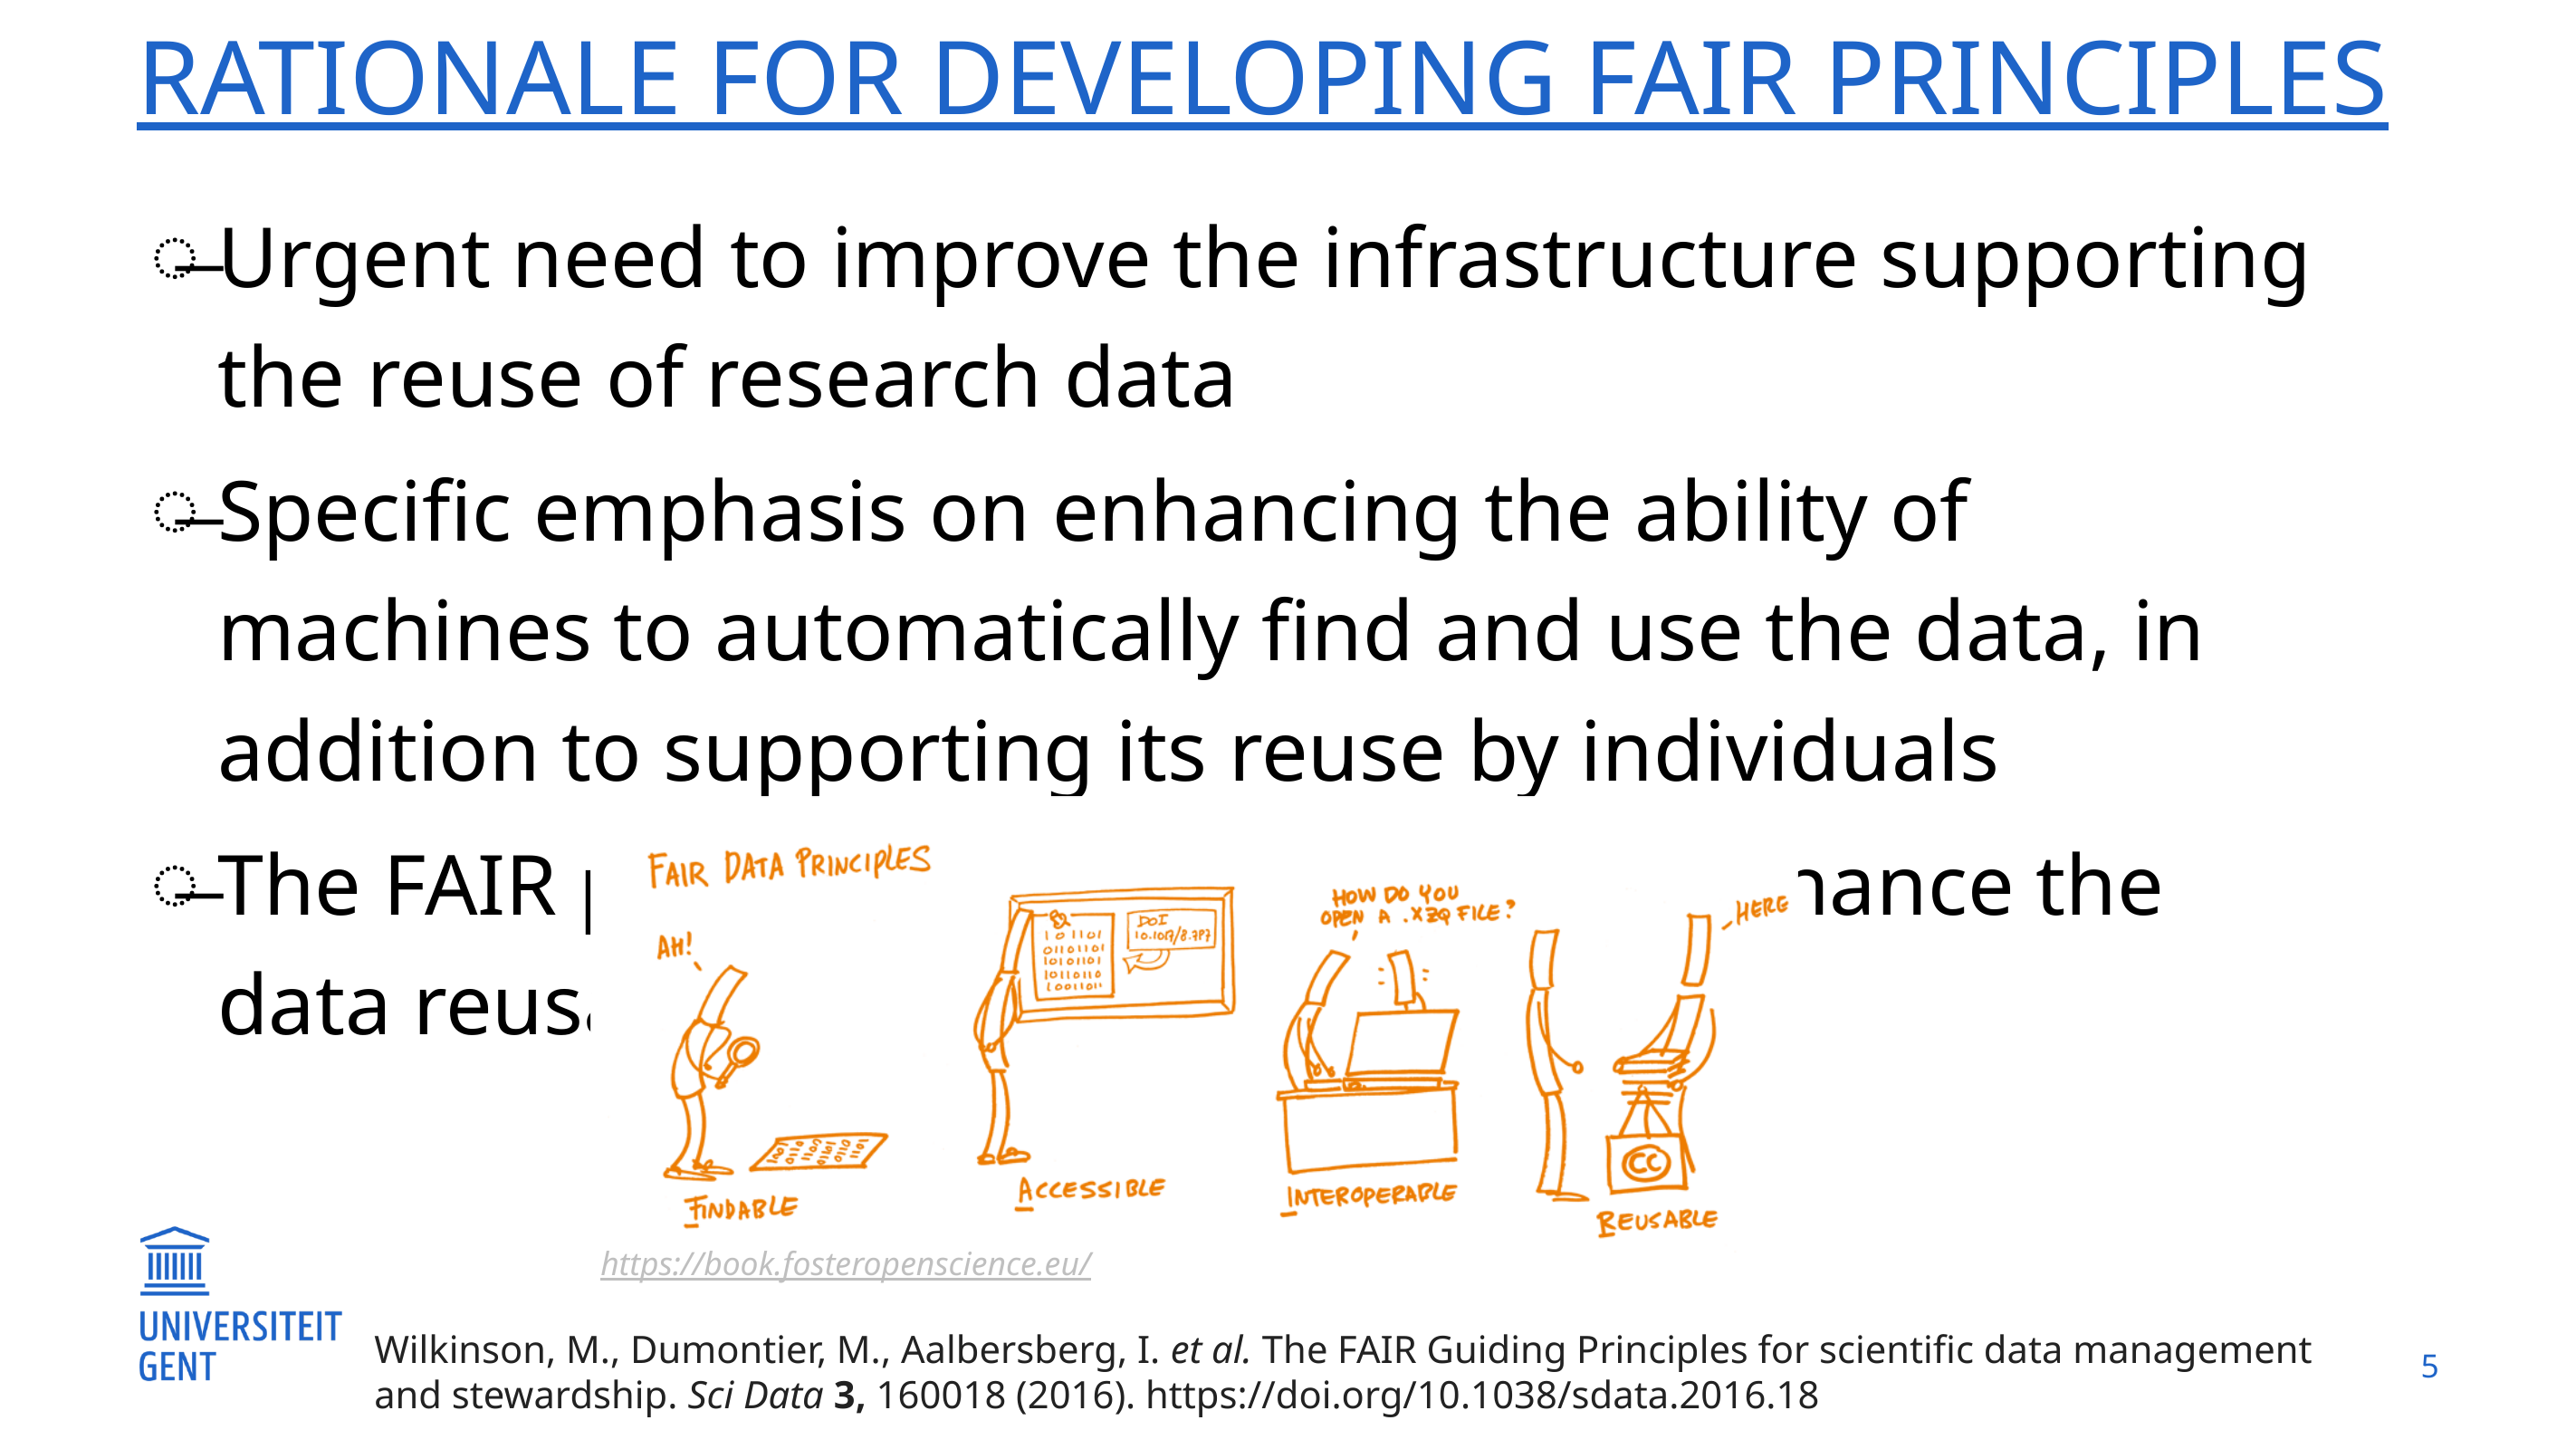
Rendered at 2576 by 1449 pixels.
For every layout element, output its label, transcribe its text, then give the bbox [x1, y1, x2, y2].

text_box Wilkinson, M., Dumontier, M., Aalbersberg, I. et al. The FAIR Guiding Principles for scientific data management and stewardship. Sci Data 3, 160018 (2016). https://doi.org/10.1038/sdata.2016.18 [360, 1319, 2342, 1424]
slide_number 5 [2342, 1329, 2453, 1407]
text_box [590, 796, 1798, 1290]
list Urgent need to improve the infrastructure supporting the reuse of research data Specific emphasis on enhancing the ability of machines to automatically find and use the data, in addition to supporting its reuse by individuals The FAIR principles are a guideline to enhance the data reusability [124, 177, 2342, 1173]
picture [72, 1174, 415, 1449]
title Rationale for developing fair principles [123, 20, 2456, 149]
